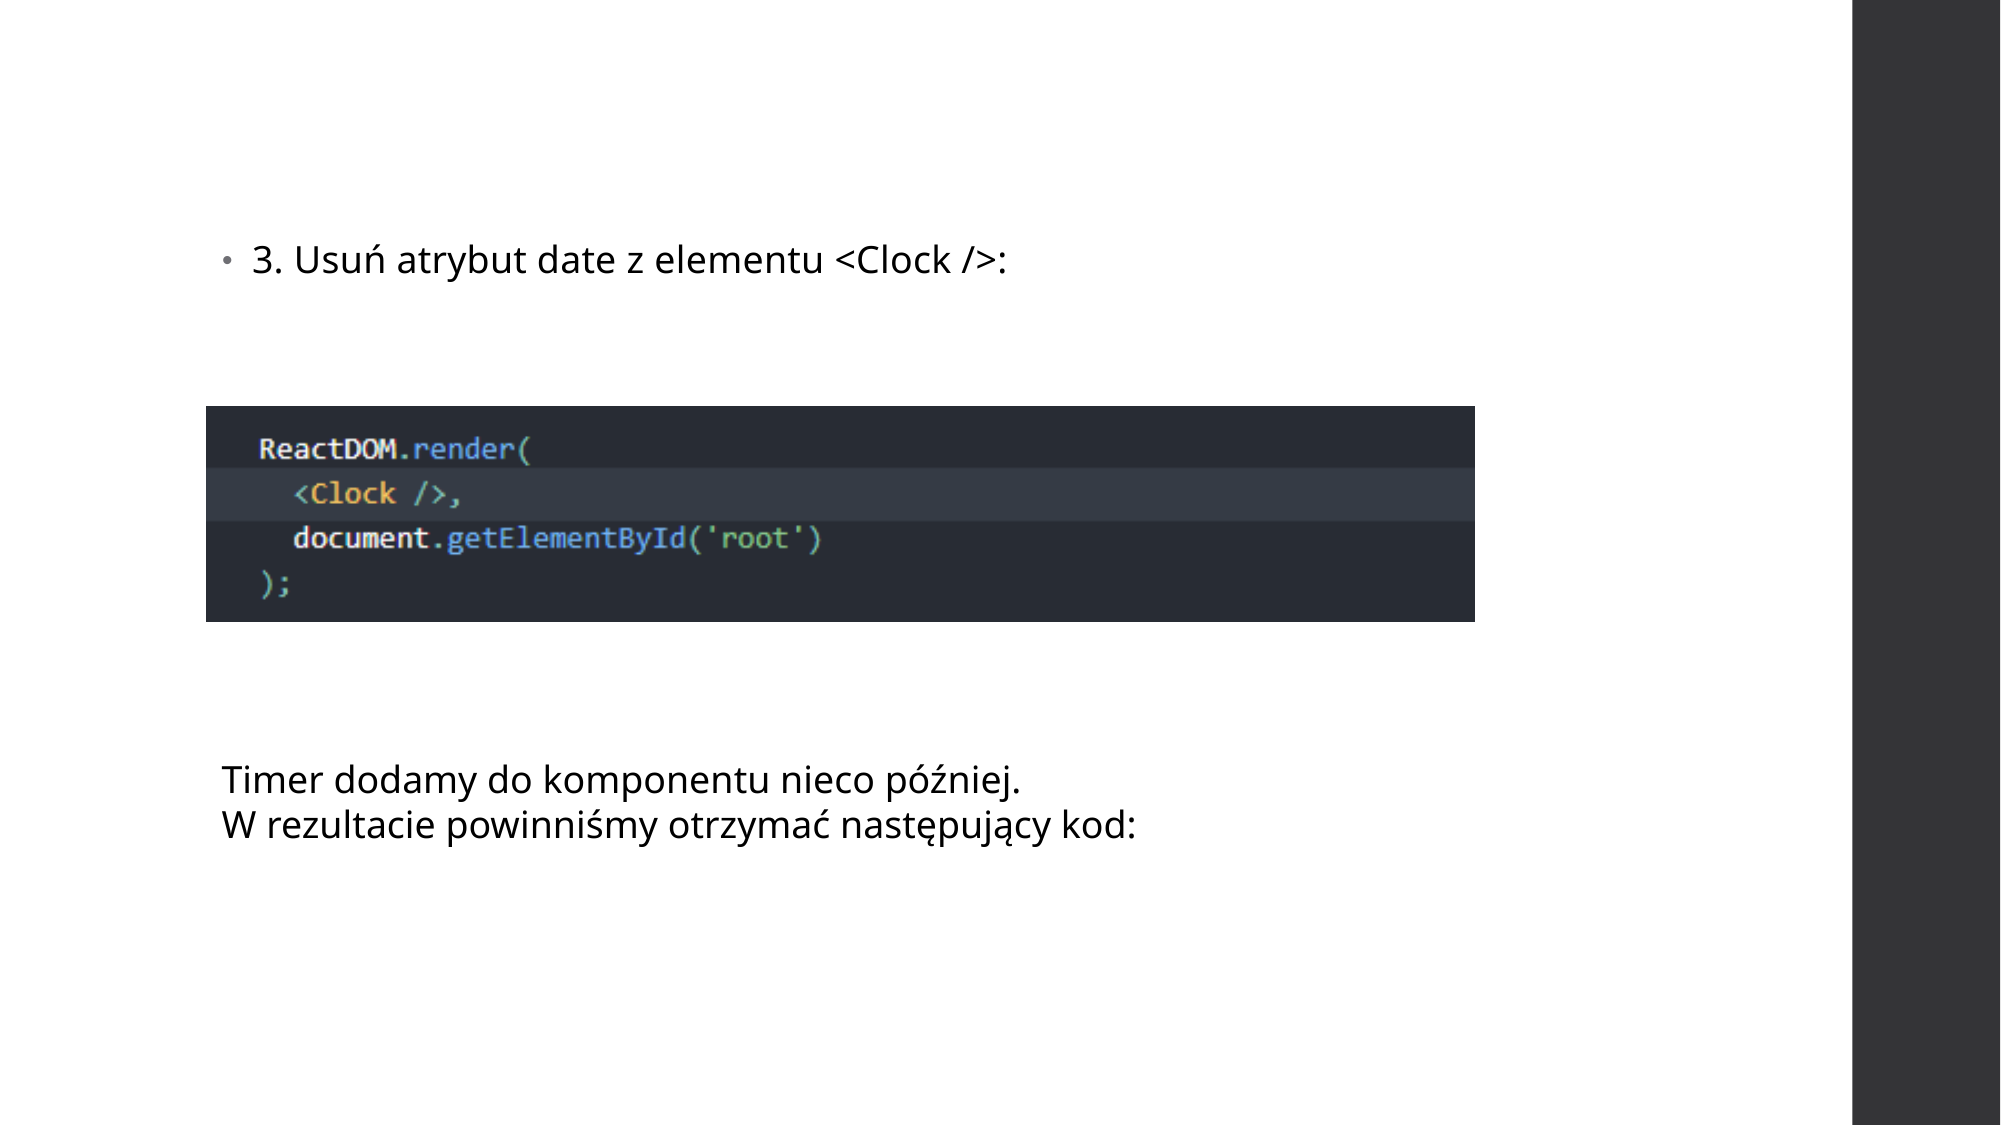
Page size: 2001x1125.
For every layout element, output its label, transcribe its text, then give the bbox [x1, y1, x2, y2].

text_box Timer dodamy do komponentu nieco później. W rezultacie powinniśmy otrzymać następujący kod: [206, 748, 1209, 944]
picture [206, 405, 1475, 622]
list 3. Usuń atrybut date z elementu <Clock />: [206, 232, 1617, 946]
